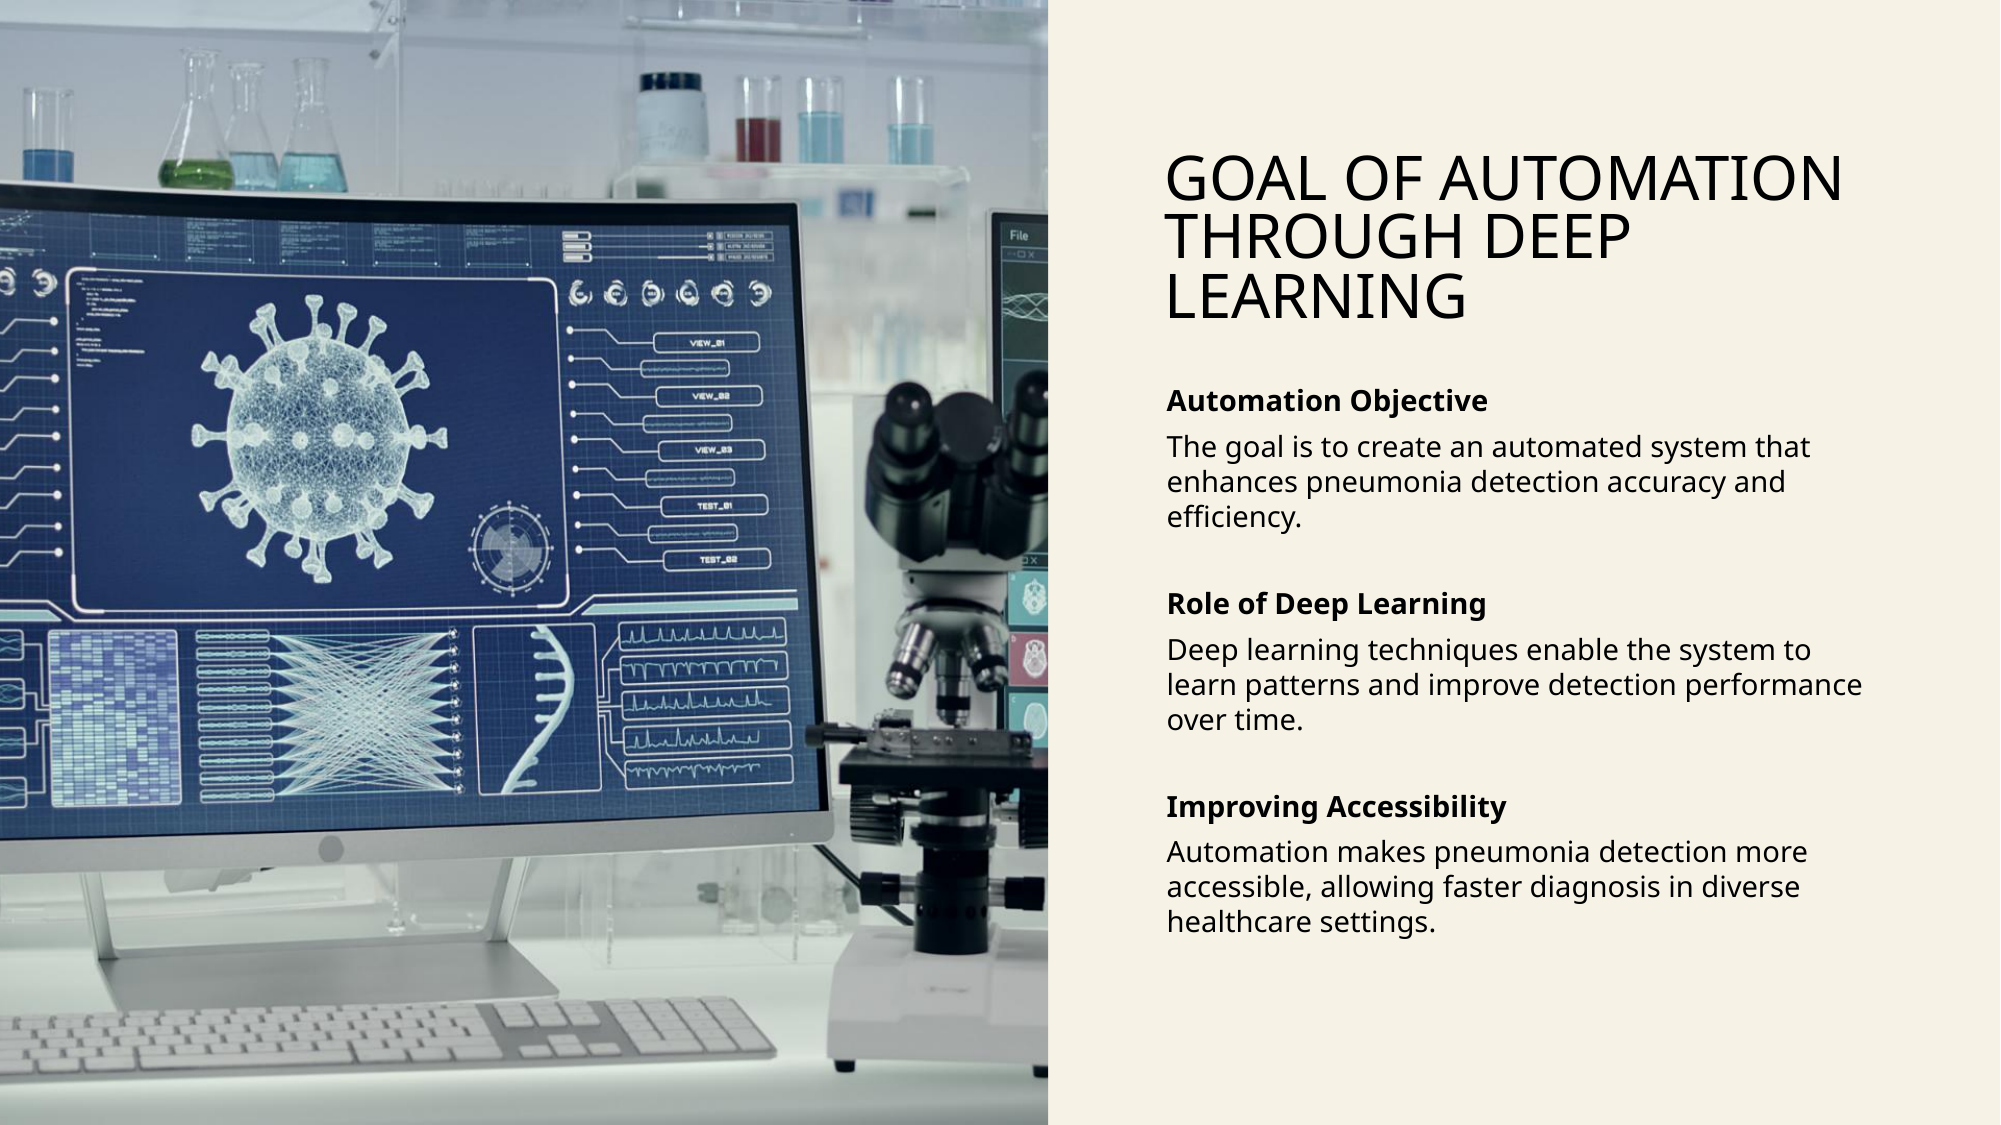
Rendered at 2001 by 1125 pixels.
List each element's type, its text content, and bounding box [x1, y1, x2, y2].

list Automation Objective The goal is to create an automated system that enhances pneumonia detection accuracy and efficiency. Role of Deep Learning Deep learning techniques enable the system to learn patterns and improve detection performance over time. Improving Accessibility Automation makes pneumonia detection more accessible, allowing faster diagnosis in diverse healthcare settings. [1151, 375, 1900, 1013]
title Goal of Automation Through Deep Learning [1149, 112, 1899, 338]
picture [0, 0, 1049, 1125]
